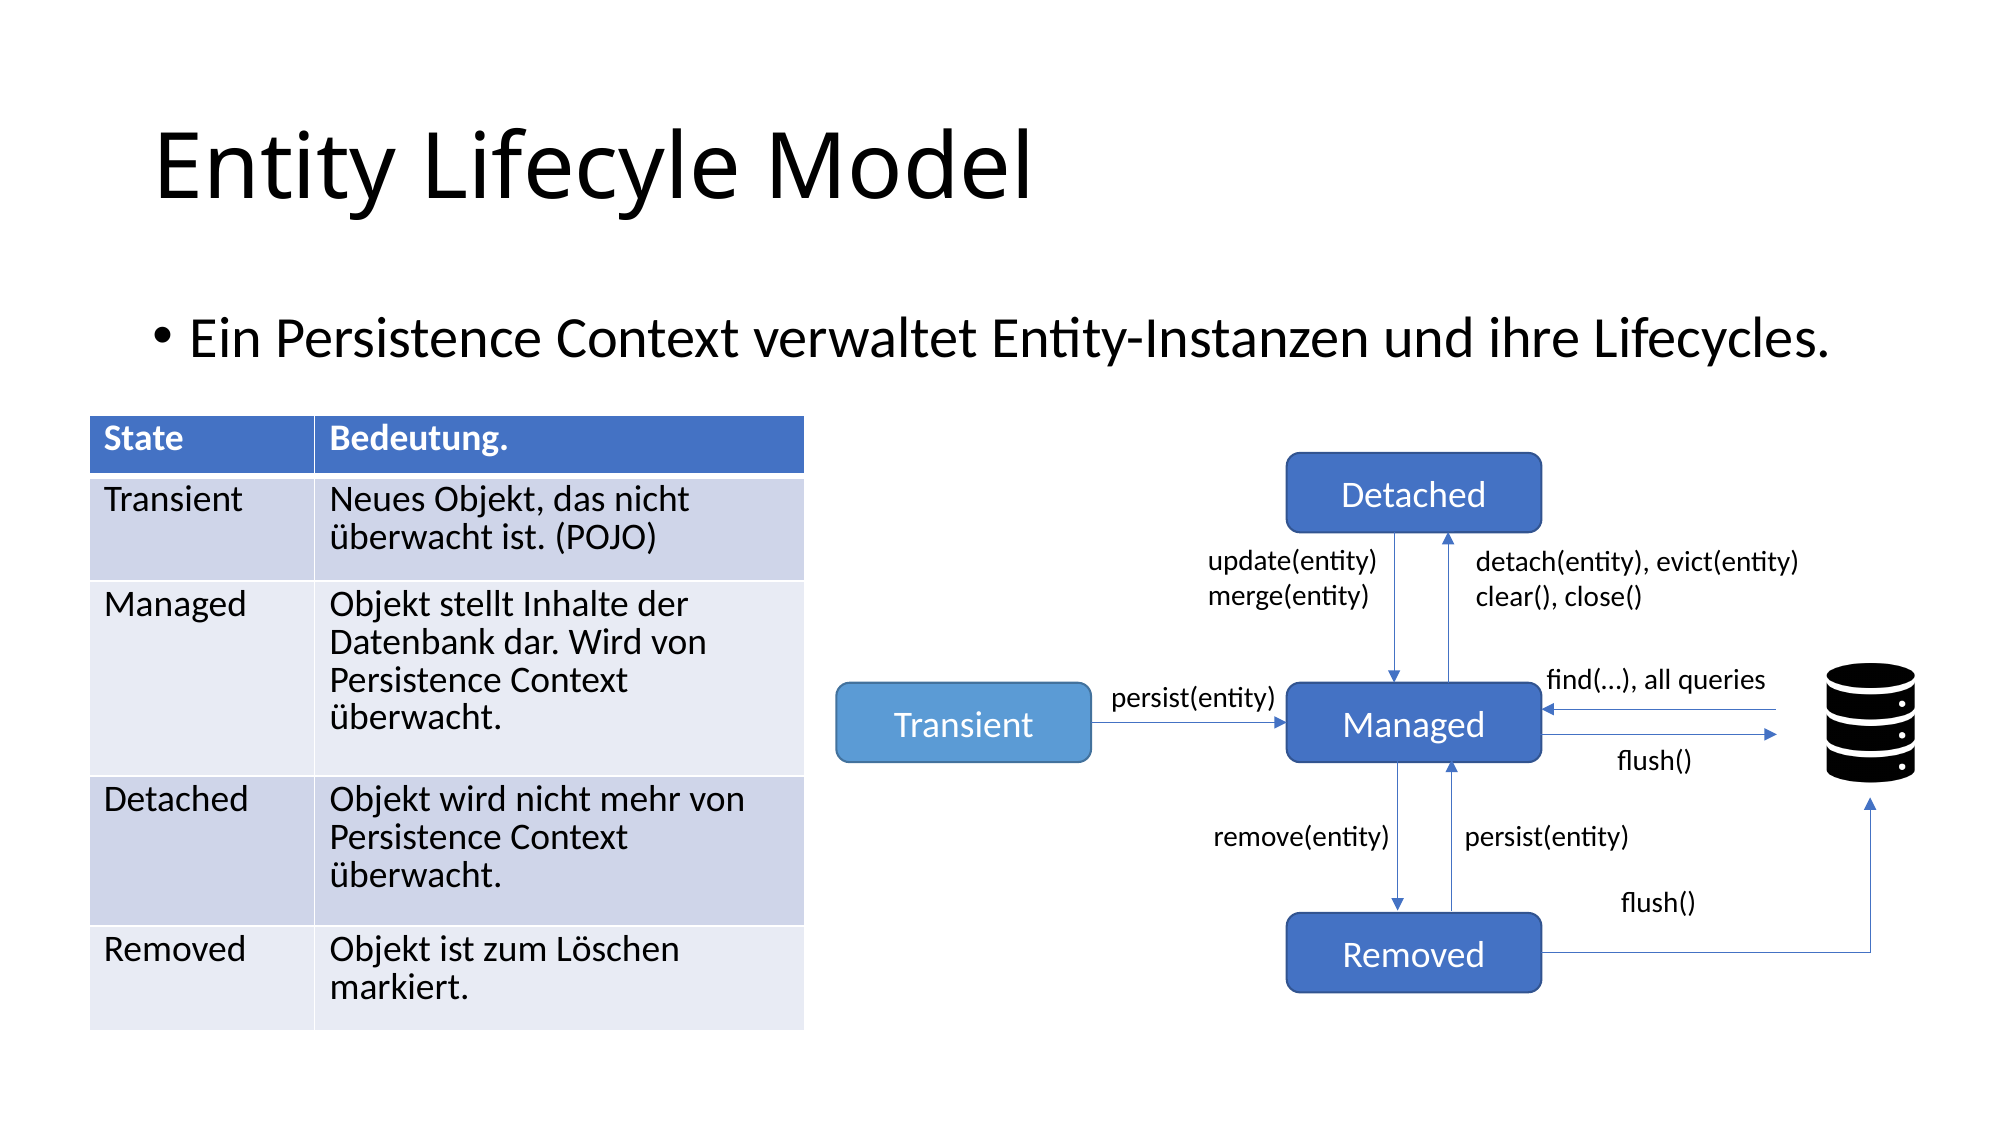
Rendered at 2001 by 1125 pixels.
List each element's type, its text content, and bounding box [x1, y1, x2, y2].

table_cell Objekt ist zum Löschen markiert. [315, 927, 804, 1030]
text_box detach(entity), evict(entity) clear(), close() [1461, 535, 1815, 620]
list Ein Persistence Context verwaltet Entity-Instanzen und ihre Lifecycles. [137, 299, 1863, 1014]
text_box flush() [1602, 735, 1708, 785]
text_box find(…), all queries [1531, 652, 1782, 703]
text_box persist(entity) [1452, 810, 1541, 861]
table_header Bedeutung. [315, 416, 804, 473]
table_cell Removed [90, 927, 314, 1030]
table_cell Objekt wird nicht mehr von Persistence Context überwacht. [315, 777, 804, 925]
text_box Removed [1285, 911, 1543, 994]
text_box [1541, 797, 1871, 953]
table_header State [90, 416, 314, 473]
text_box persist(entity) [1096, 670, 1291, 721]
table_cell Detached [90, 777, 314, 925]
text_box remove(entity) [1198, 810, 1397, 861]
table_cell Transient [90, 479, 314, 580]
picture [1795, 647, 1946, 798]
text_box update(entity) merge(entity) [1193, 534, 1393, 619]
text_box Detached [1285, 451, 1543, 534]
text_box Transient [835, 681, 1093, 764]
text_box Managed [1285, 681, 1543, 764]
table_cell Objekt stellt Inhalte der Datenbank dar. Wird von Persistence Context überwacht. [315, 582, 804, 775]
text_box remove(entity) [1398, 810, 1405, 861]
table_cell Neues Objekt, das nicht überwacht ist. (POJO) [315, 479, 804, 580]
title Entity Lifecyle Model [137, 59, 1863, 278]
table_cell Managed [90, 582, 314, 775]
